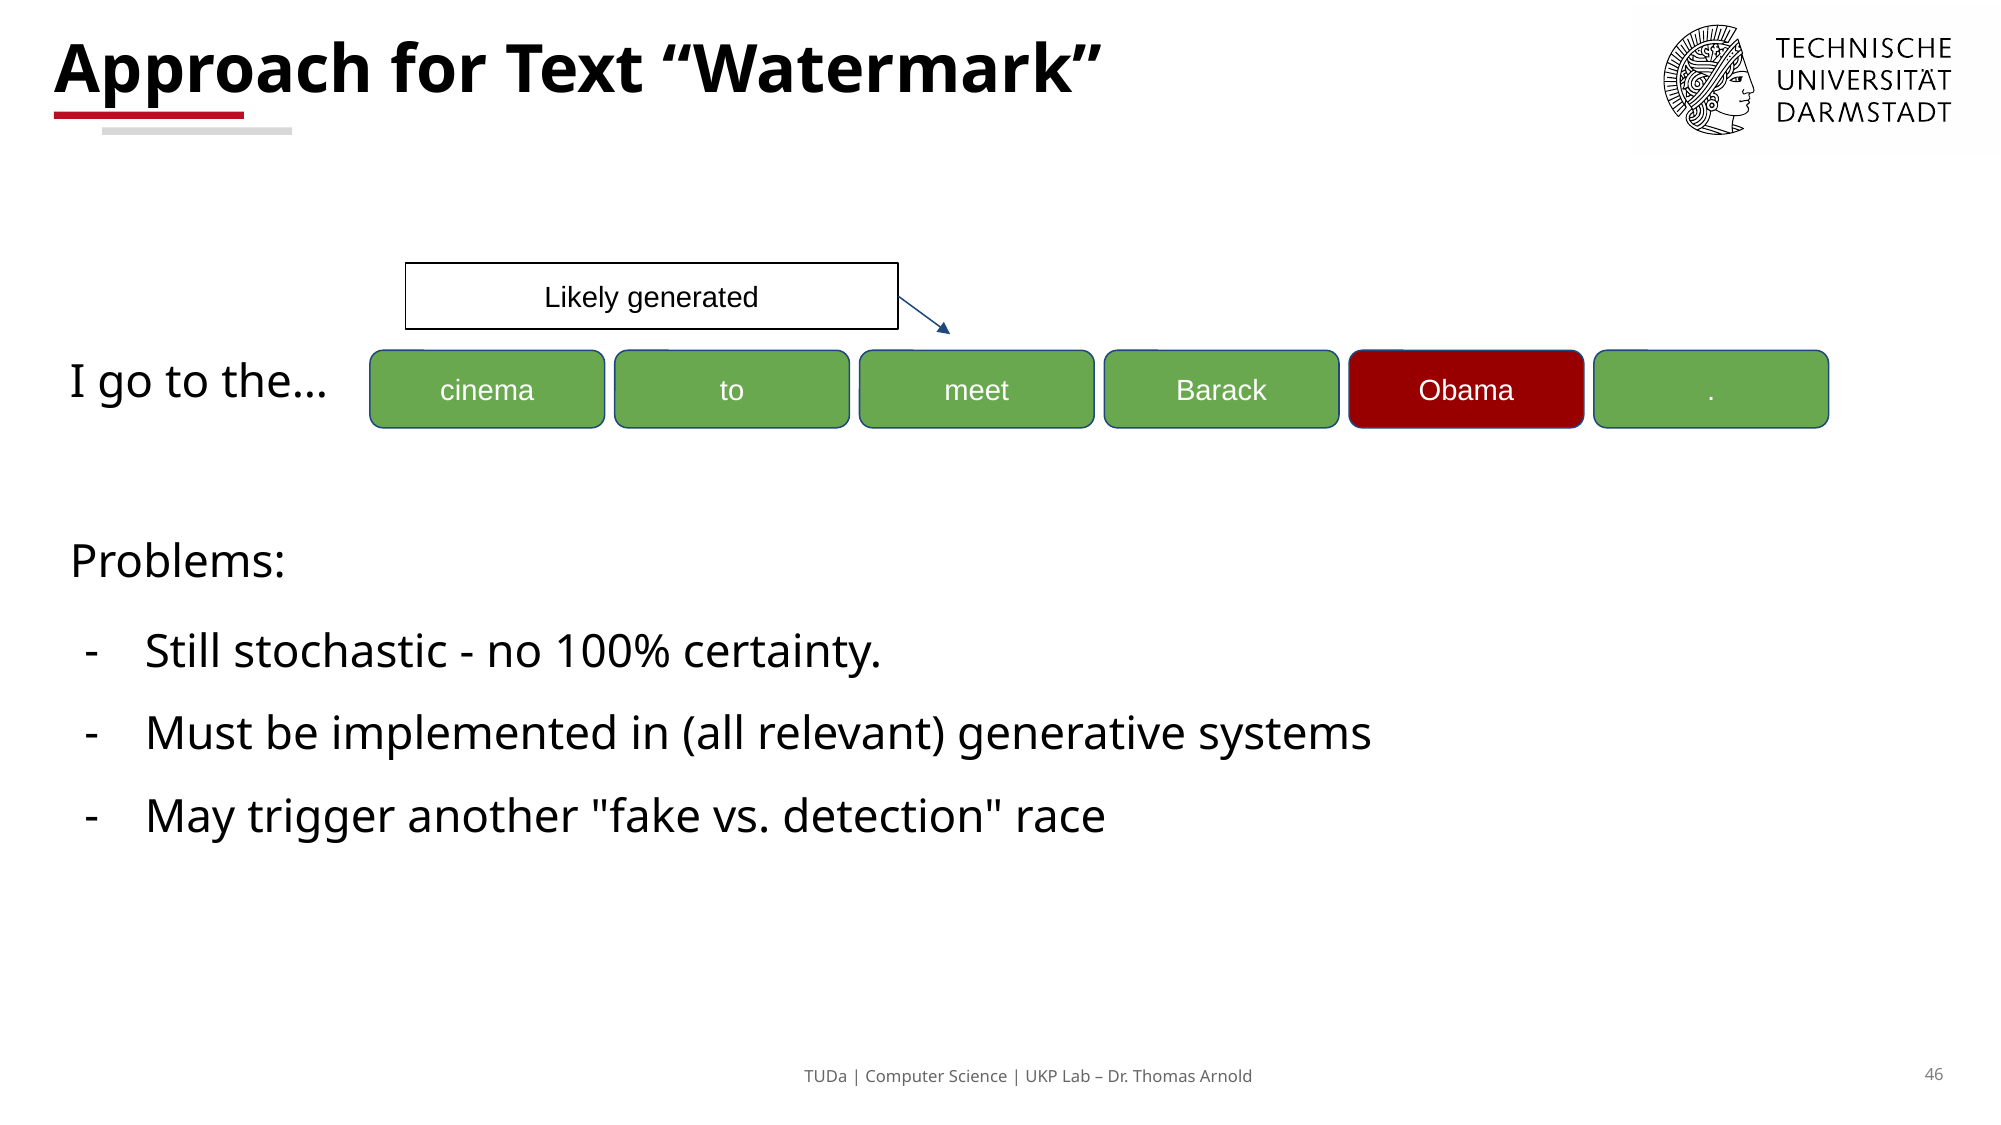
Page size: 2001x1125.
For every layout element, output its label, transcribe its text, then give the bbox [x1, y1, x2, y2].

text_box . [1593, 350, 1829, 428]
text_box Obama [1349, 350, 1584, 428]
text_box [897, 295, 951, 335]
text_box Likely generated [405, 263, 899, 329]
list I go to the… Problems: Still stochastic - no 100% certainty. Must be implemented in (all relevant) generative systems May trigger another "fake vs. detection" race [54, 164, 1945, 1047]
text_box meet [859, 350, 1095, 428]
title Approach for Text “Watermark” [55, 41, 1615, 112]
text_box cinema [369, 350, 605, 428]
text_box Barack [1104, 350, 1340, 428]
text_box to [614, 350, 850, 428]
